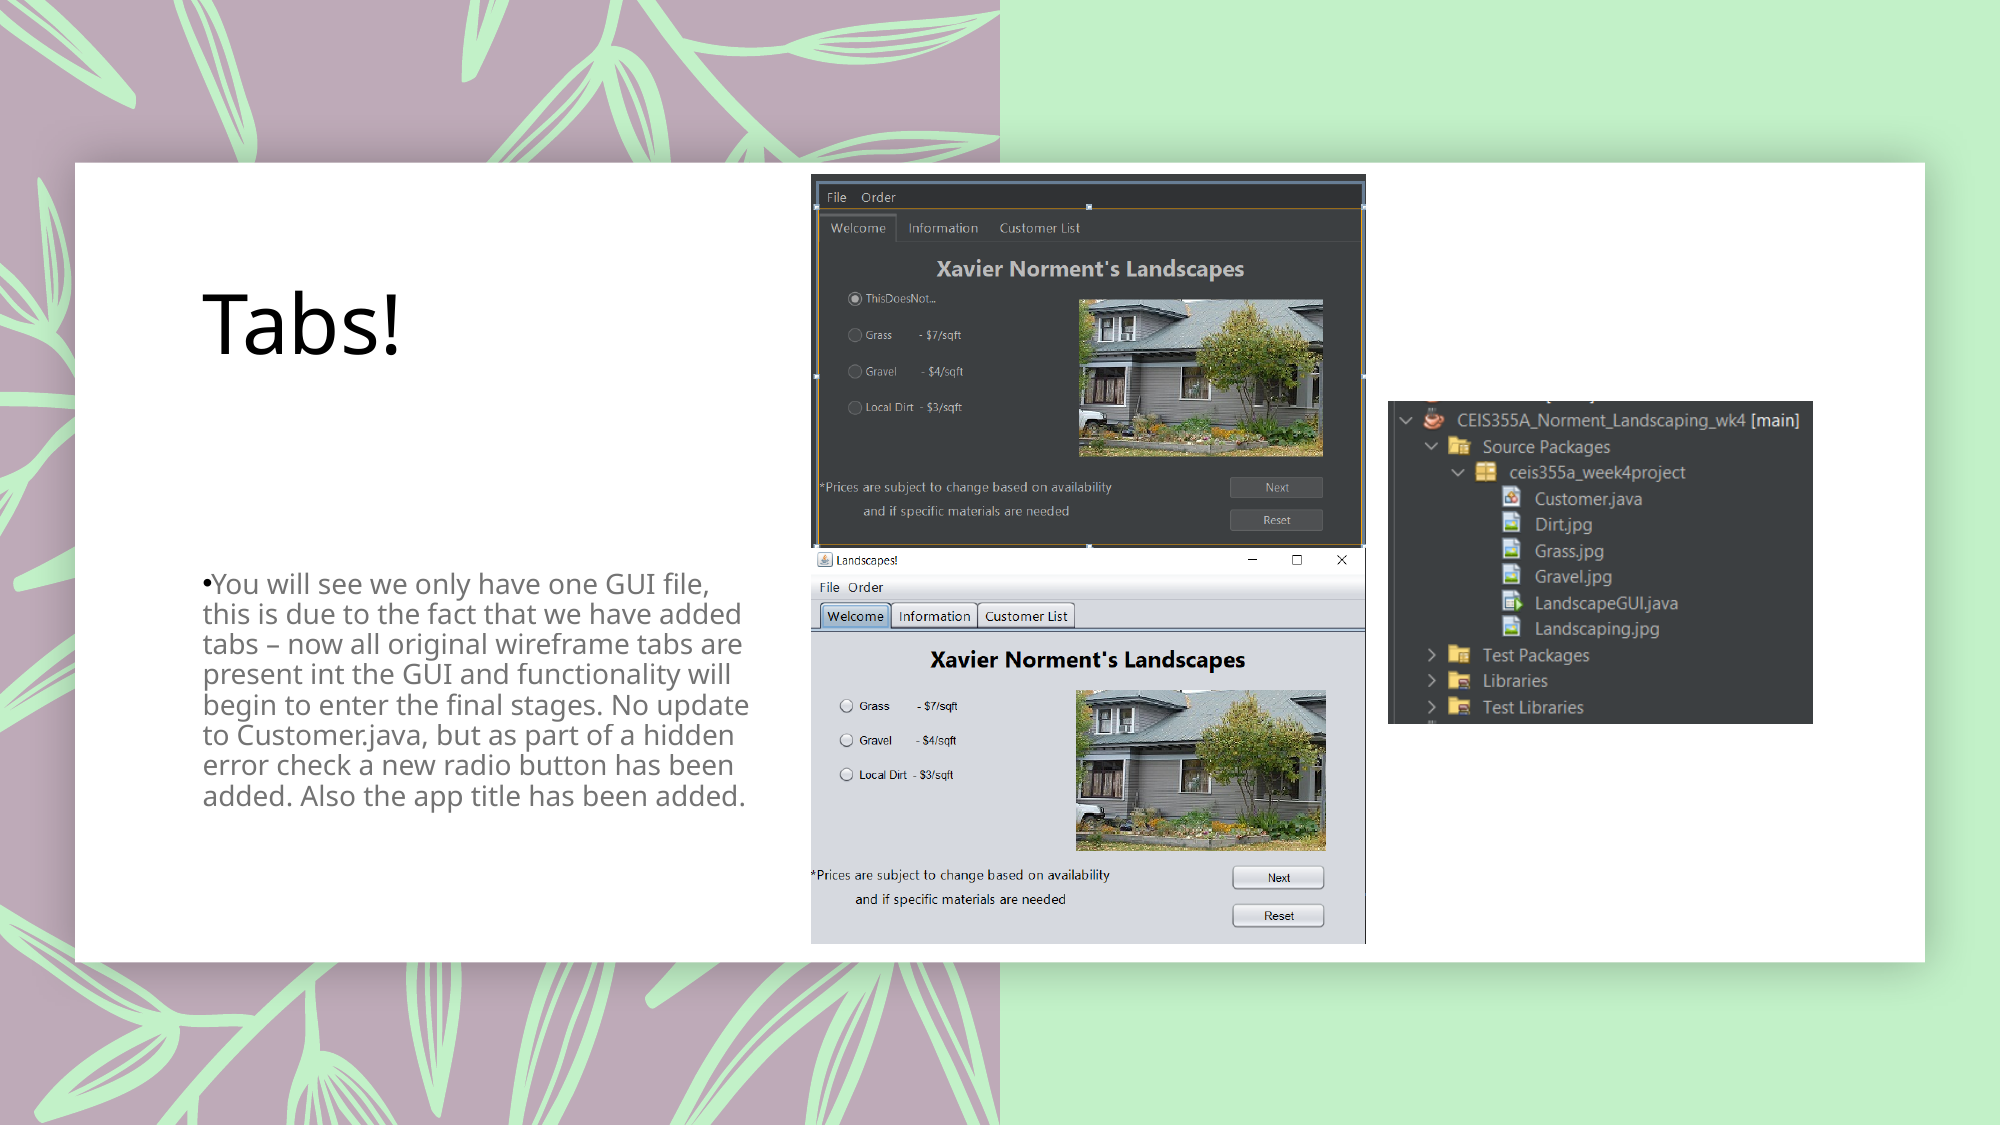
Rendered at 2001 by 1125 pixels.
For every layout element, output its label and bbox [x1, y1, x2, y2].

picture [811, 174, 1366, 944]
text_box [0, 0, 1001, 1125]
text_box [1001, 161, 1927, 964]
text_box [1001, 0, 2000, 1125]
picture [1387, 400, 1813, 725]
